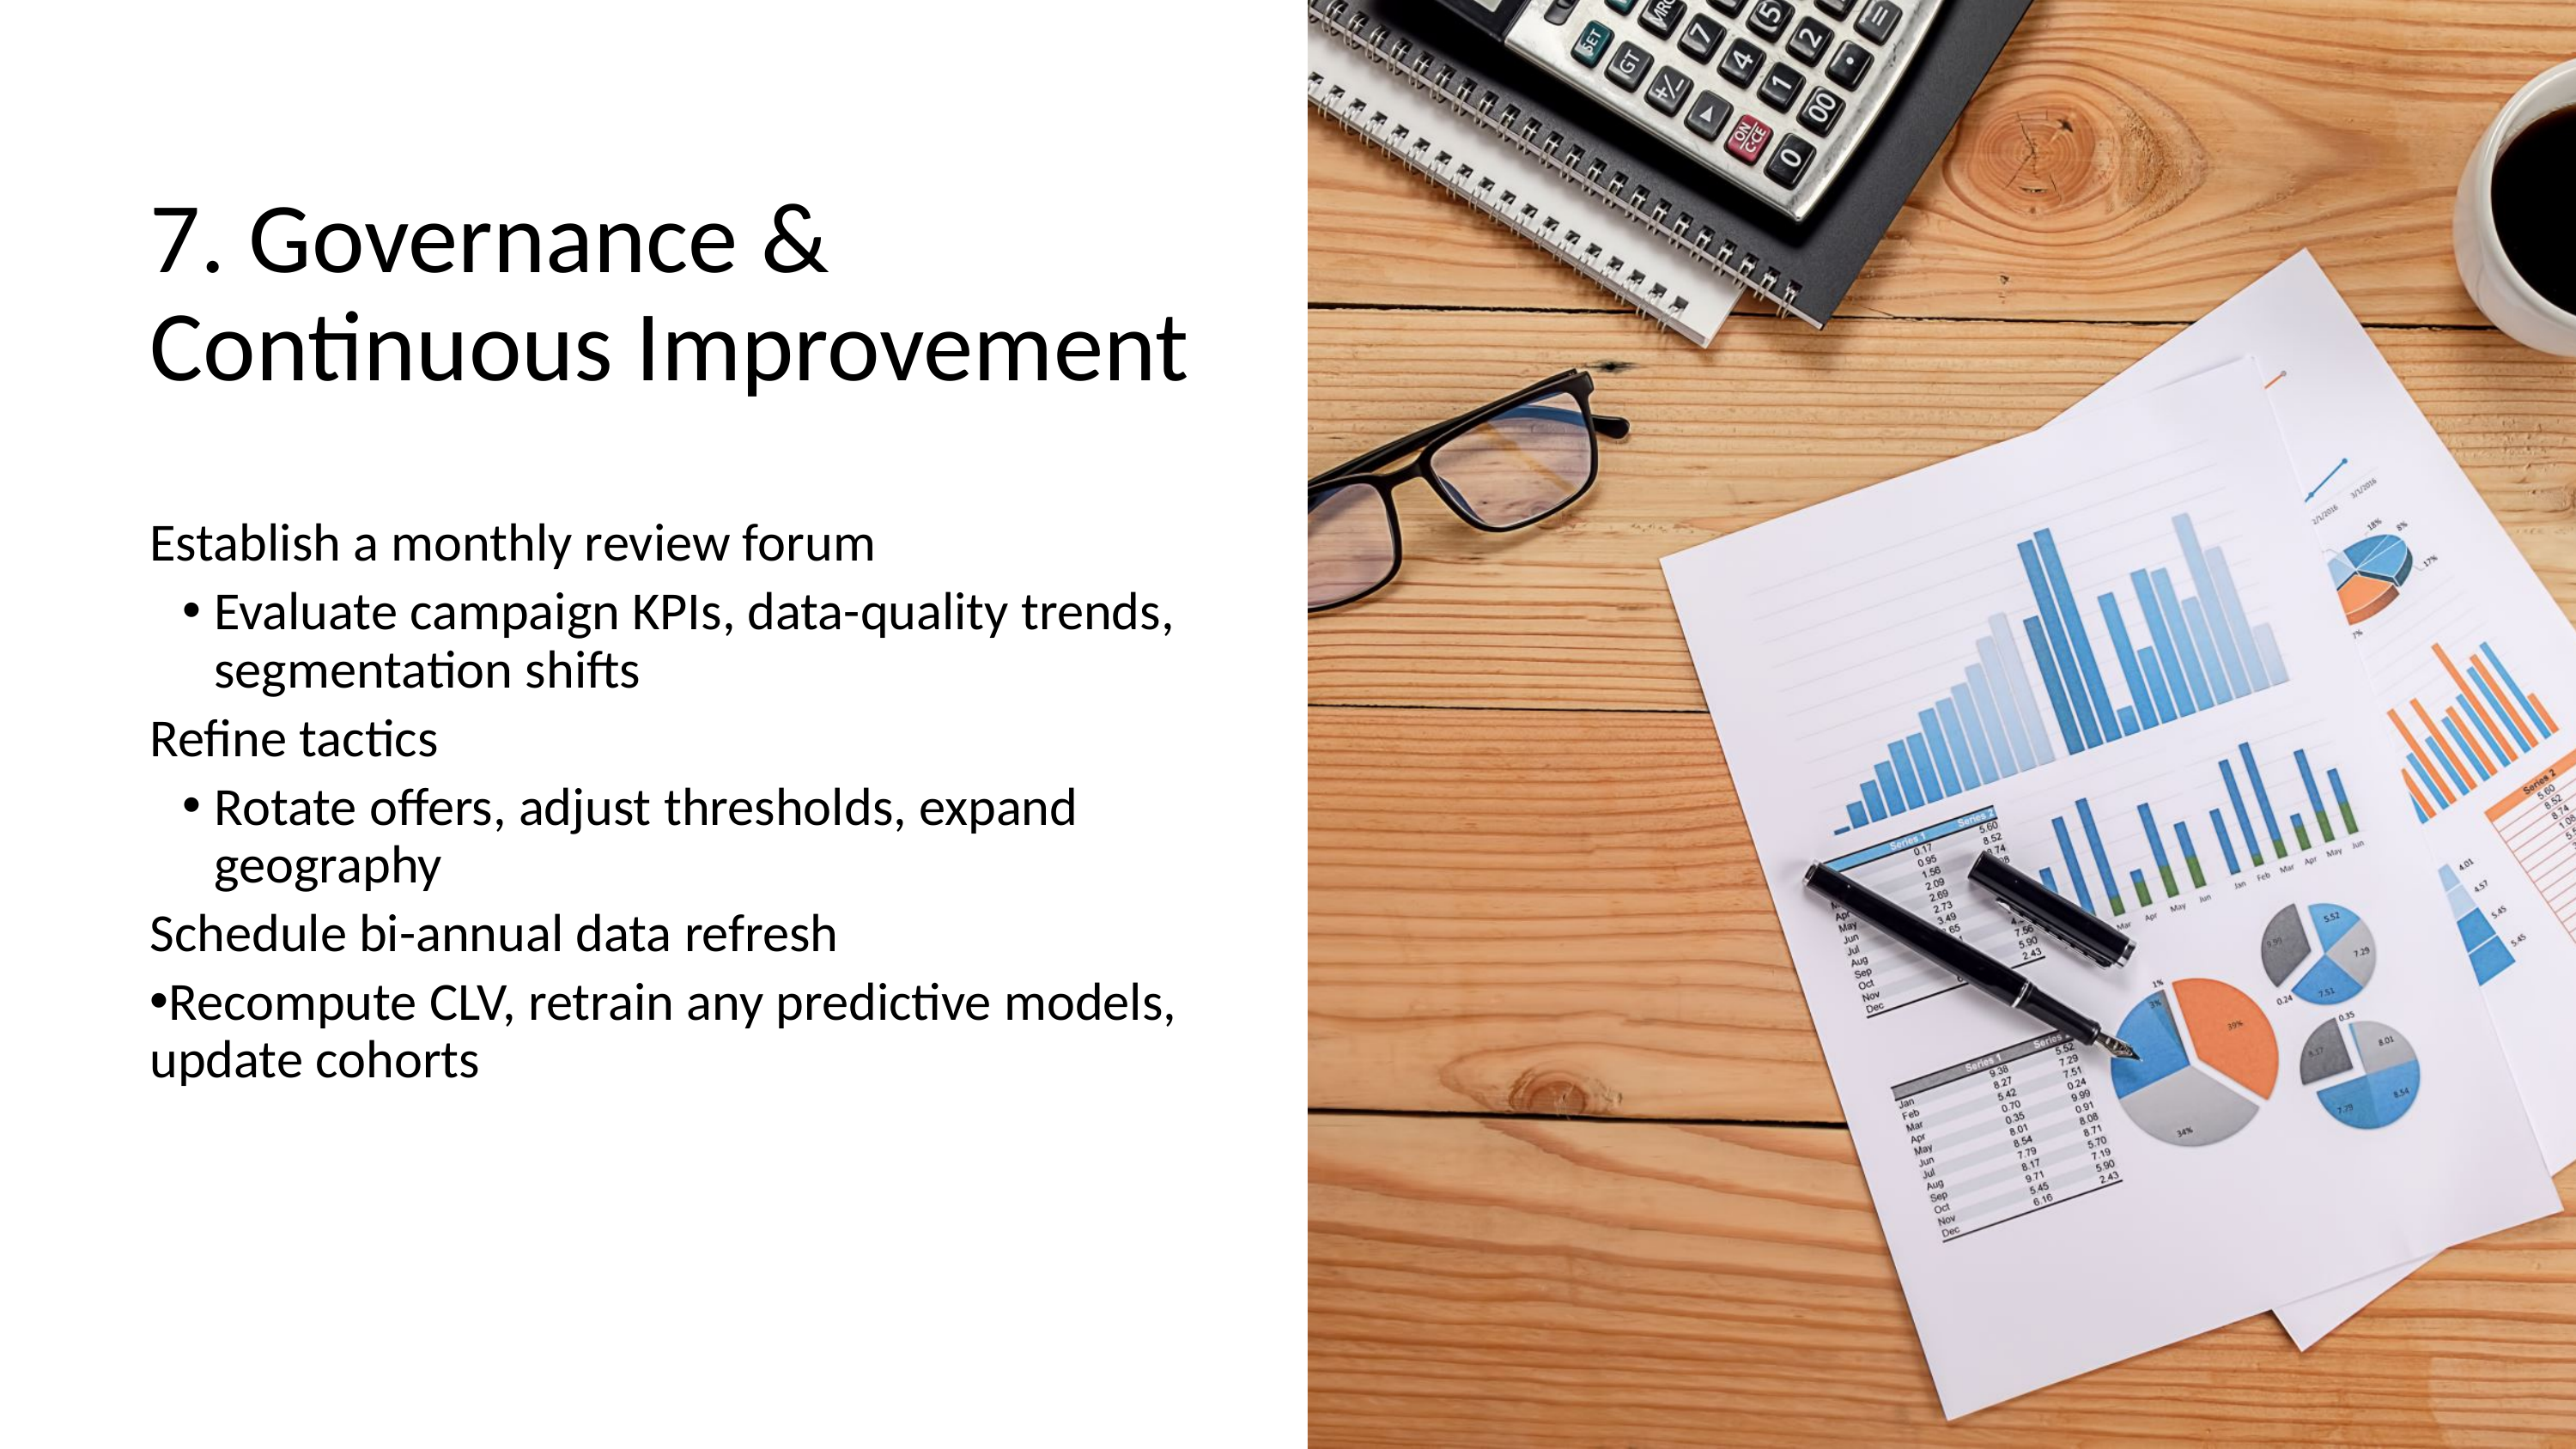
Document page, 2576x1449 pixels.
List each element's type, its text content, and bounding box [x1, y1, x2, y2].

picture [1307, 0, 2576, 1449]
title 7. Governance & Continuous Improvement [137, 118, 1232, 471]
list Establish a monthly review forum Evaluate campaign KPIs, data-quality trends, segmentation shifts Refine tactics Rotate offers, adjust thresholds, expand geography Schedule bi-annual data refresh Recompute CLV, retrain any predictive models, update cohorts [137, 508, 1232, 1295]
